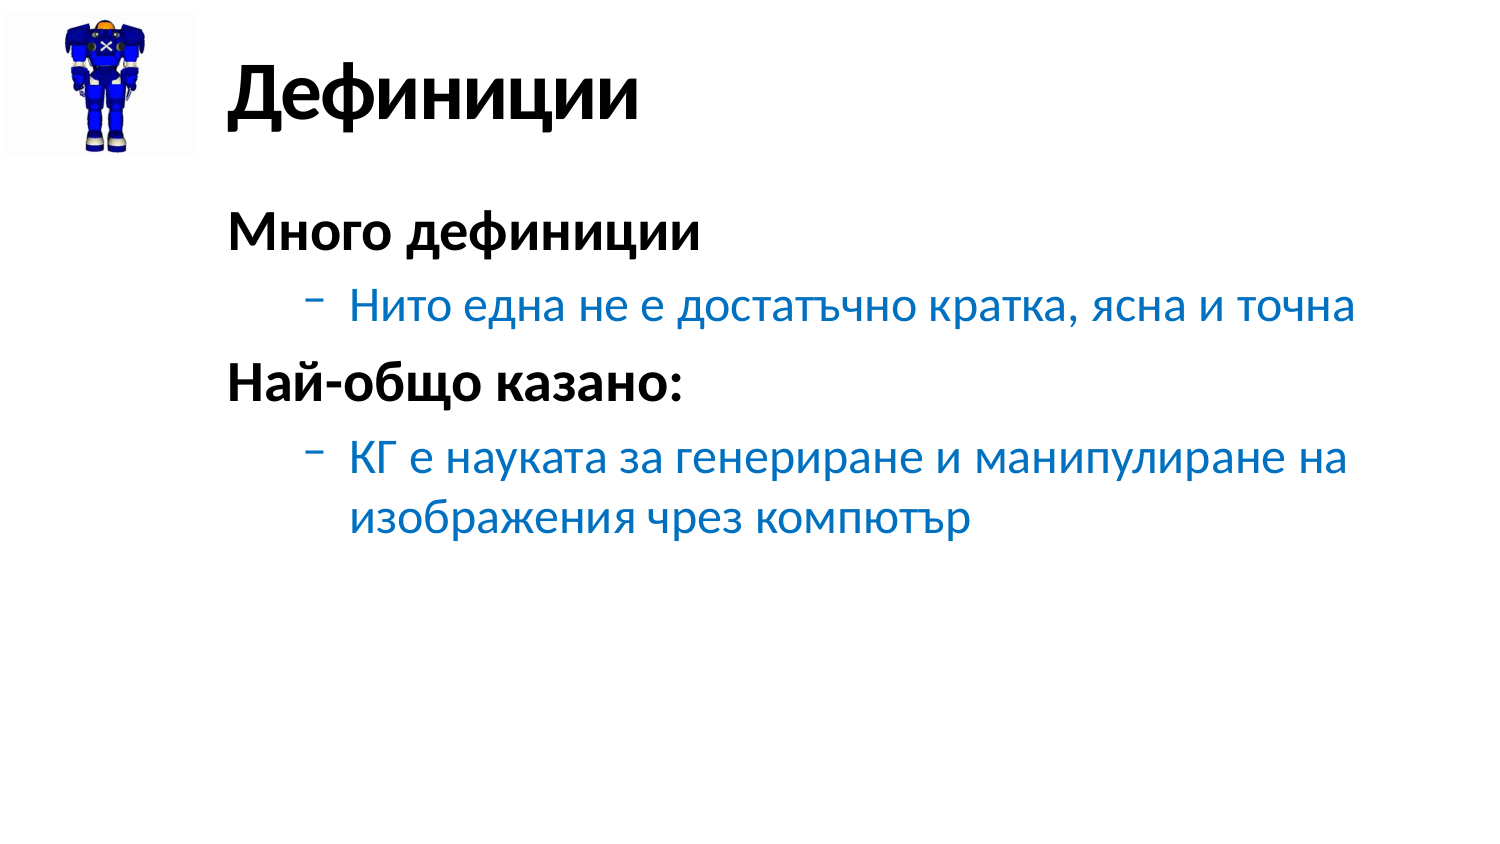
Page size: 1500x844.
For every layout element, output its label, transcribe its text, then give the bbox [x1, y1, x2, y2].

title Дефиниции [212, 21, 1500, 150]
picture [3, 12, 197, 156]
list Много дефиниции Нито една не е достатъчно кратка, ясна и точна Най-общо казано: КГ е науката за генериране и манипулиране на изображения чрез компютър [212, 184, 1500, 797]
